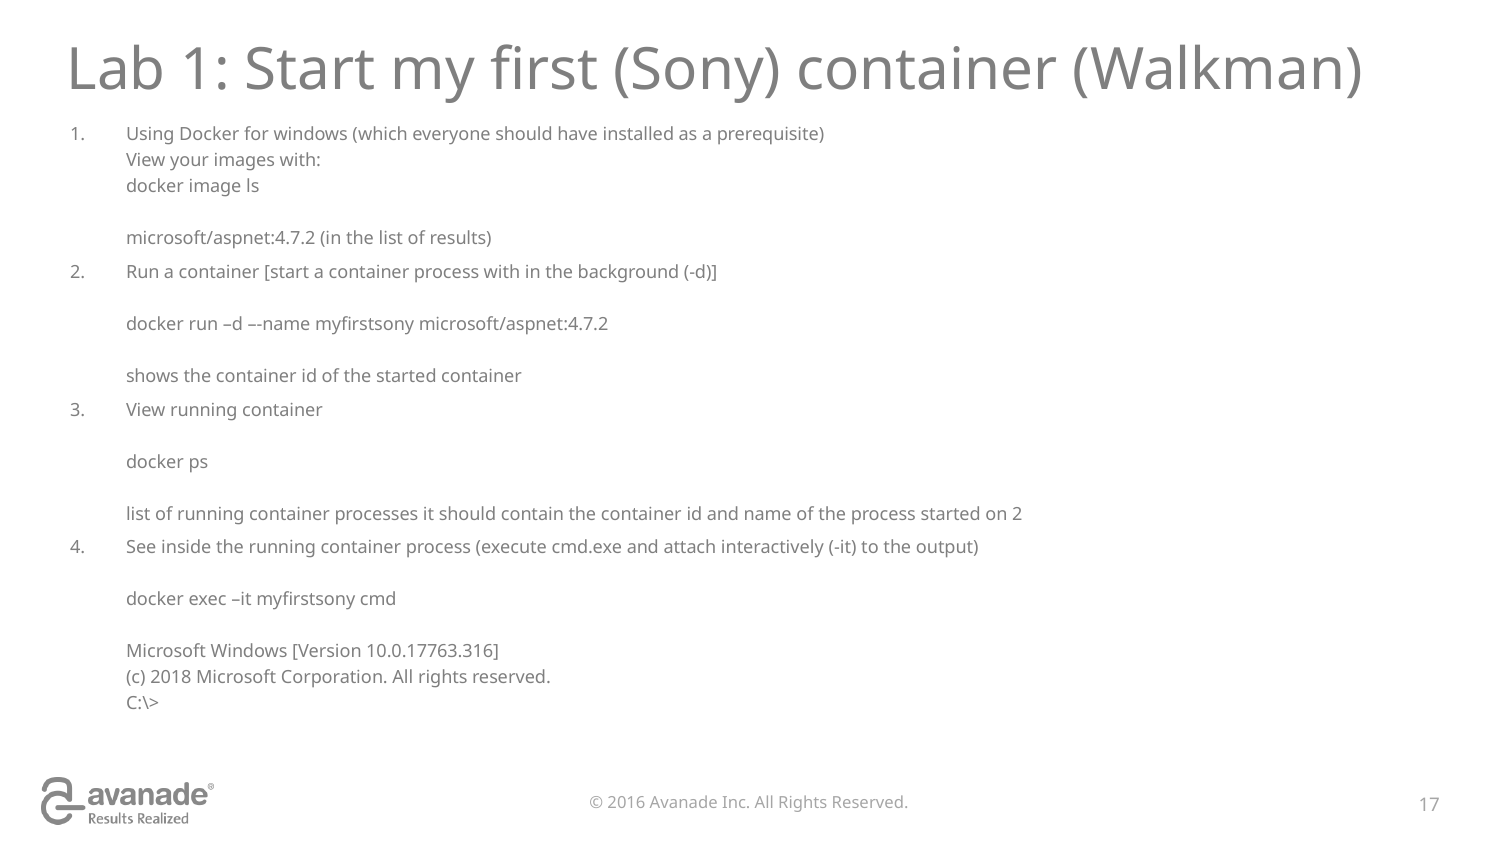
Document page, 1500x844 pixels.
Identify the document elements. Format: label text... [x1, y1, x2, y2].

title Lab 1: Start my first (Sony) container (Walkman) [51, 33, 1402, 99]
picture [37, 772, 217, 829]
list Using Docker for windows (which everyone should have installed as a prerequisite) View your images with: docker image ls microsoft/aspnet:4.7.2 (in the list of results) Run a container [start a container process with in the background (-d)] docker run –d –-name myfirstsony microsoft/aspnet:4.7.2 shows the container id of the started container View running container docker ps list of running container processes it should contain the container id and name of the process started on 2 See inside the running container process (execute cmd.exe and attach interactively (-it) to the output) docker exec –it myfirstsony cmd Microsoft Windows [Version 10.0.17763.316] (c) 2018 Microsoft Corporation. All rights reserved. C:\> [55, 111, 1445, 723]
